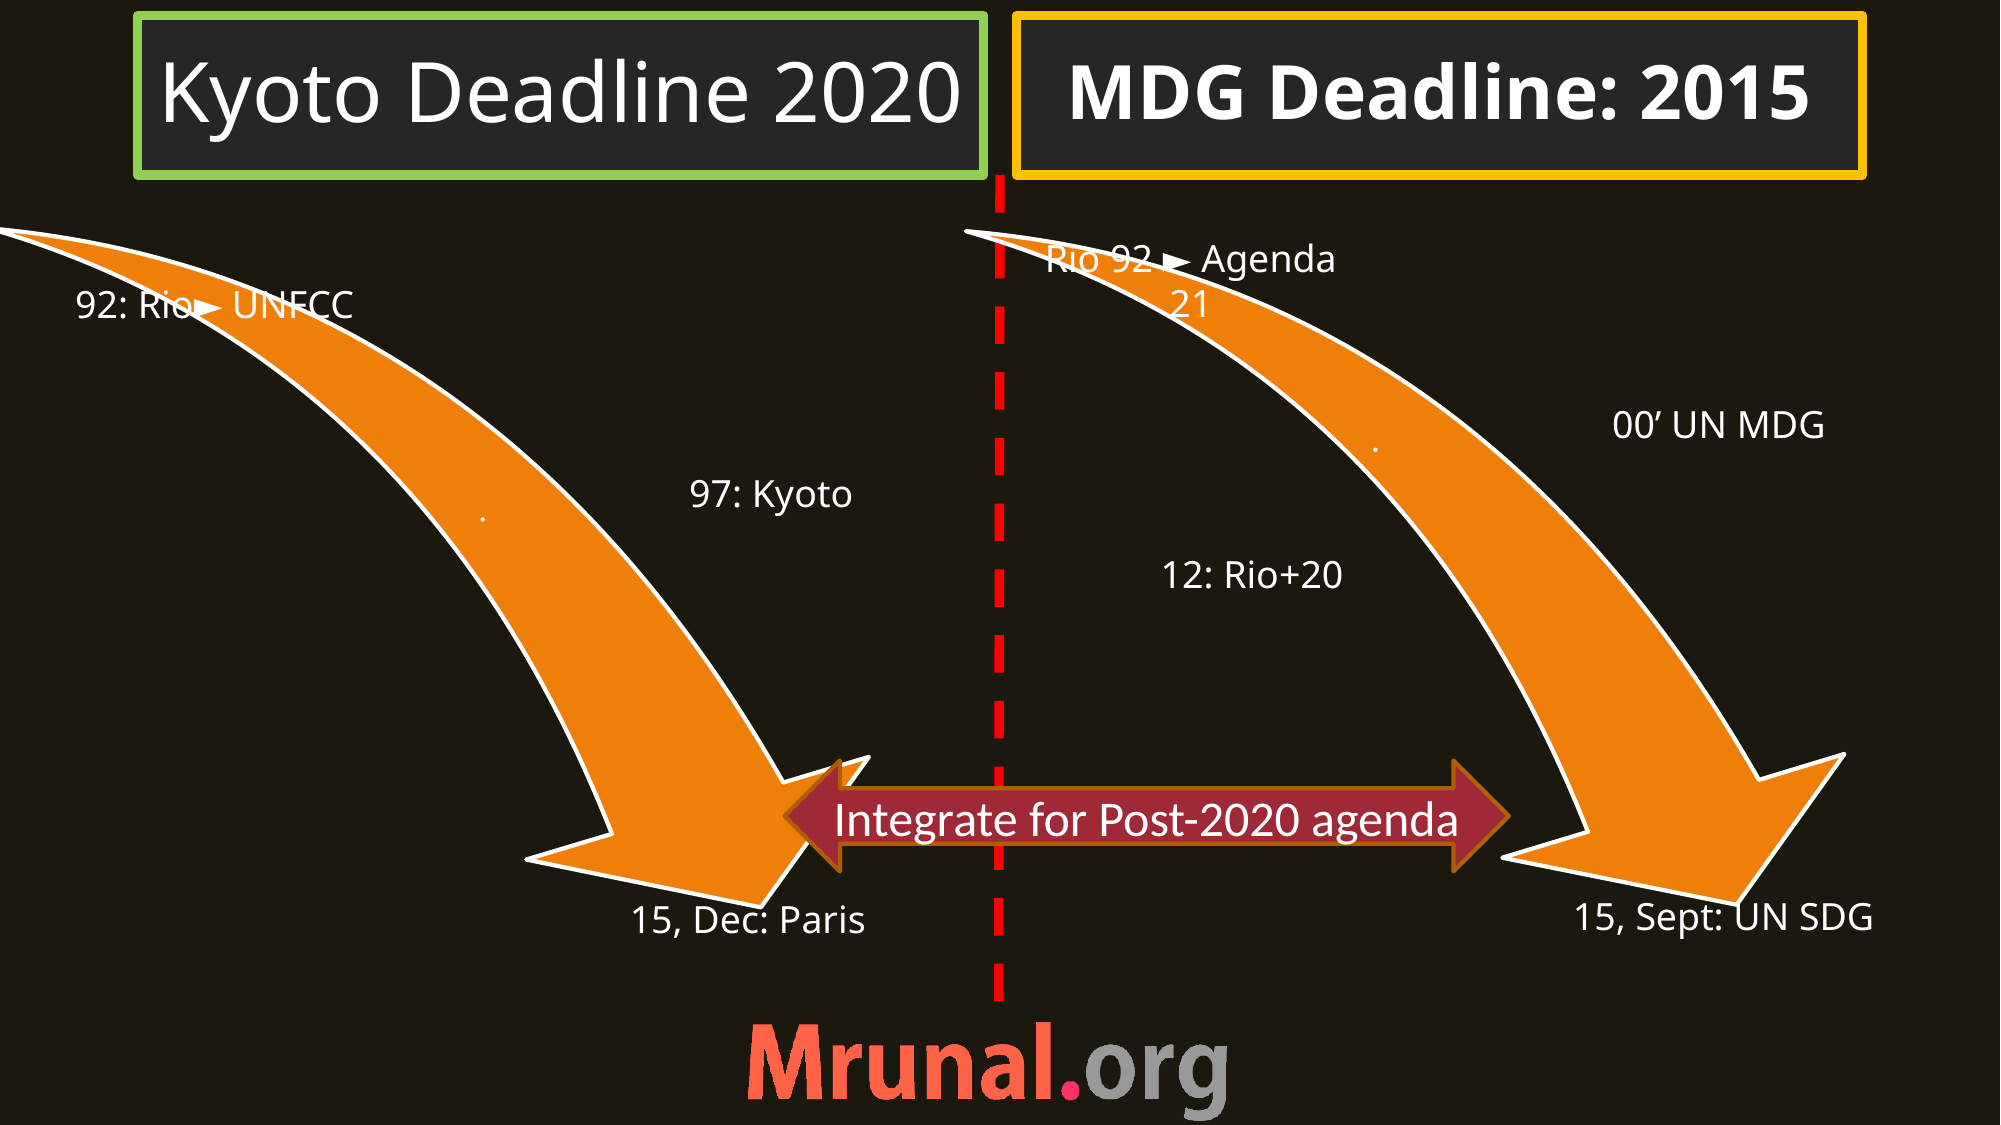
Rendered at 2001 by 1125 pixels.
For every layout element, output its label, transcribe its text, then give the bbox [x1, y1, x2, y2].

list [1016, 202, 1960, 1016]
text_box Integrate for Post-2020 agenda [989, 786, 1011, 846]
list MDG Deadline: 2015 [1012, 11, 1867, 180]
picture [741, 1005, 1230, 1125]
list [40, 202, 985, 1020]
list Kyoto Deadline 2020 [133, 11, 988, 180]
